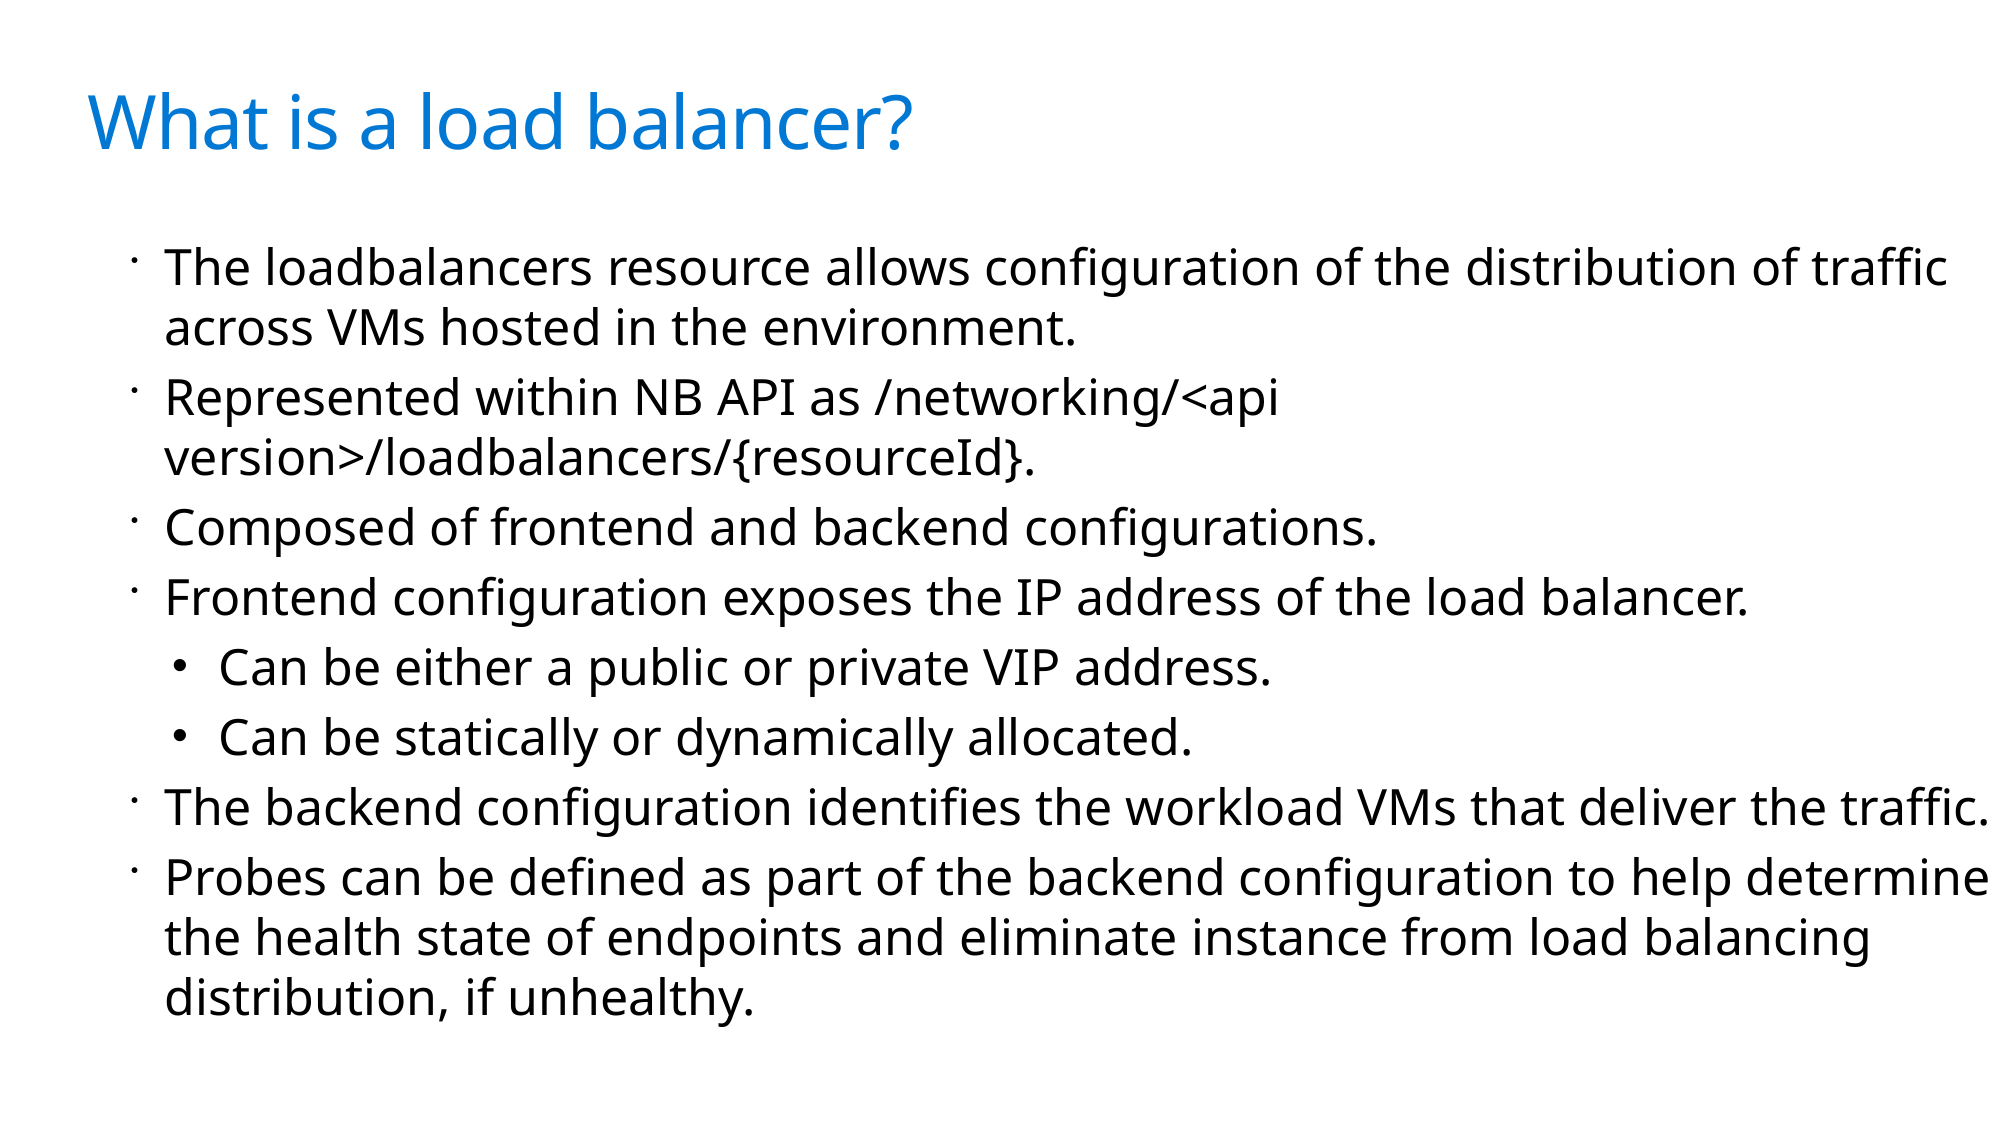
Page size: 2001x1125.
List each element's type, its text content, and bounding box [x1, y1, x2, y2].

title What is a load balancer? [87, 75, 1166, 207]
list The loadbalancers resource allows configuration of the distribution of traffic across VMs hosted in the environment. Represented within NB API as /networking/<api version>/loadbalancers/{resourceId}. Composed of frontend and backend configurations. Frontend configuration exposes the IP address of the load balancer. Can be either a public or private VIP address. Can be statically or dynamically allocated. The backend configuration identifies the workload VMs that deliver the traffic. Probes can be defined as part of the backend configuration to help determine the health state of endpoints and eliminate instance from load balancing distribution, if unhealthy. [127, 235, 2000, 1099]
